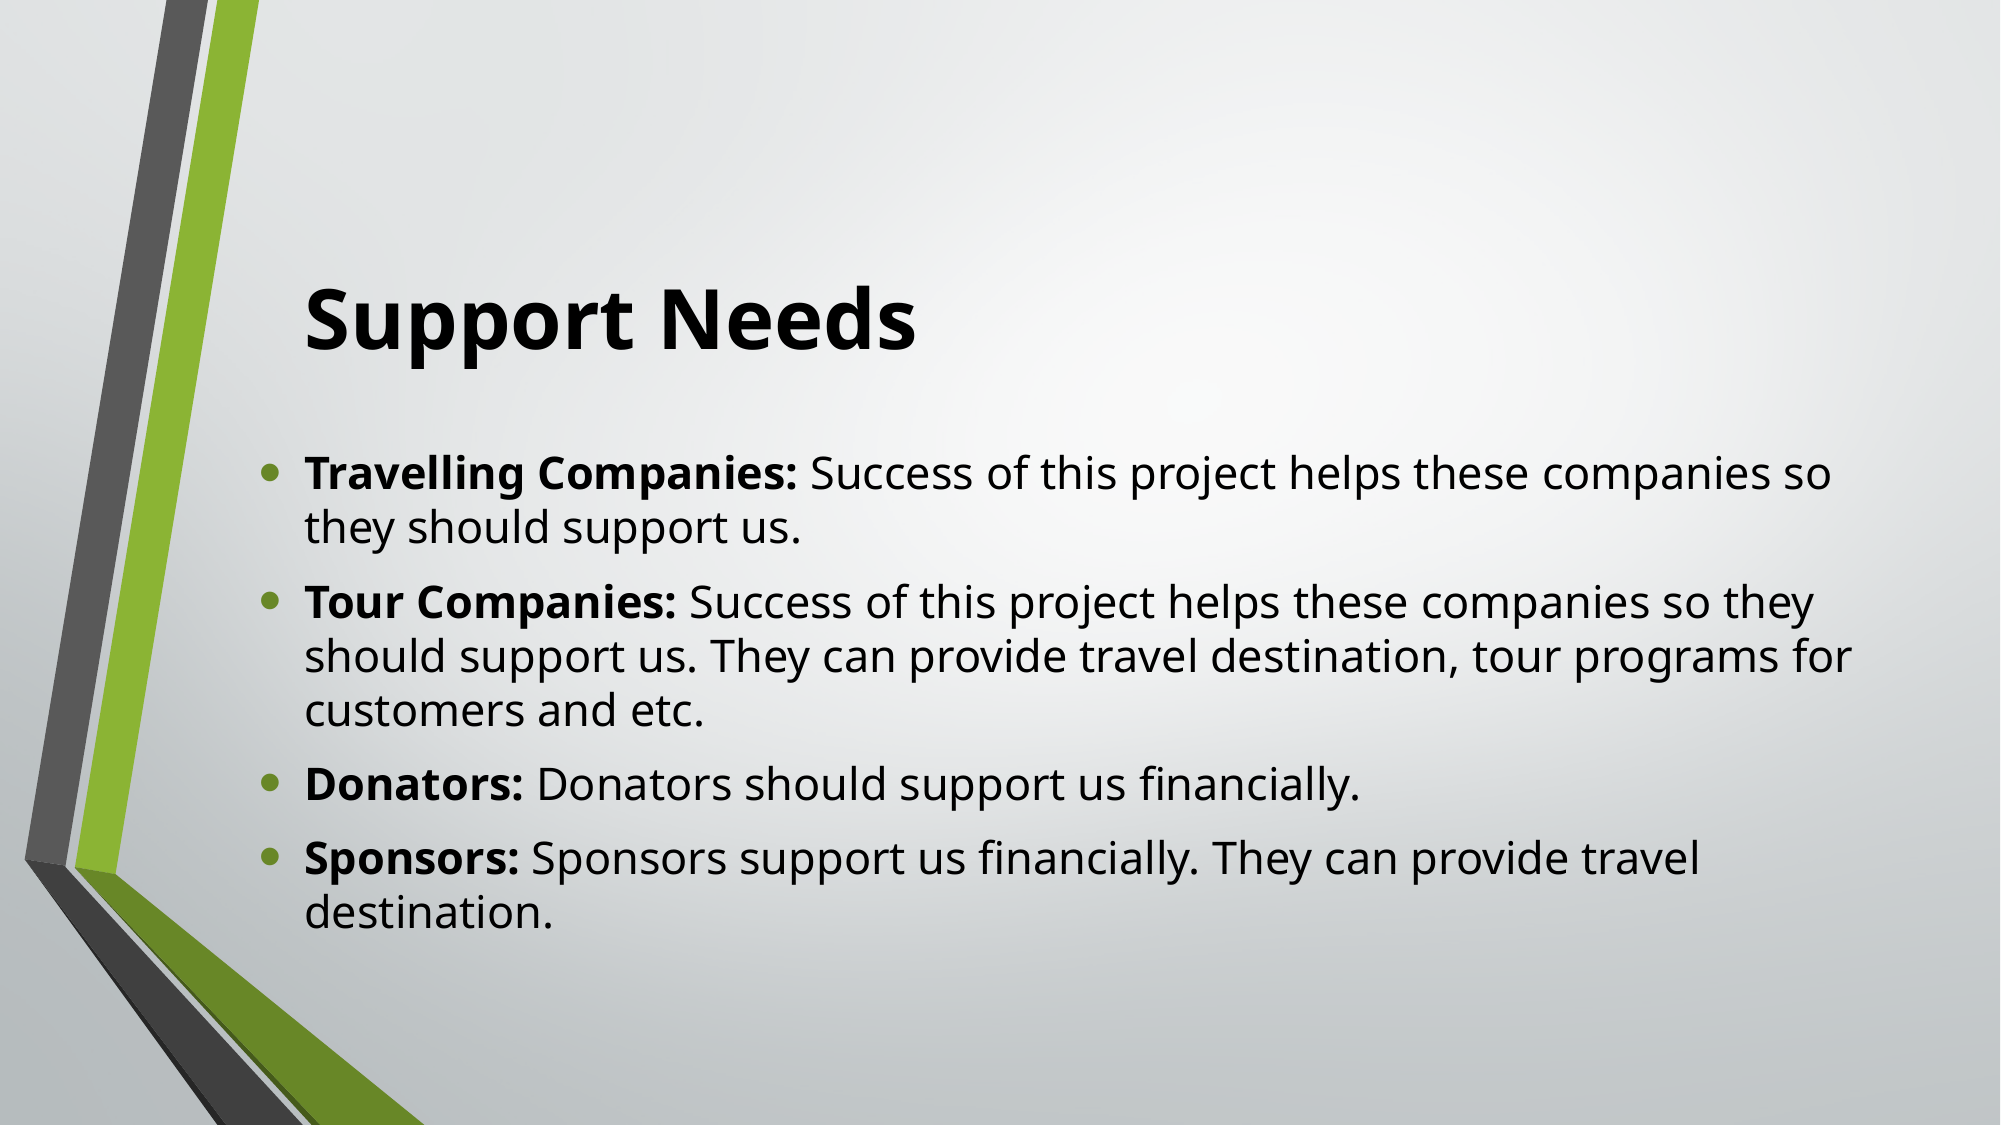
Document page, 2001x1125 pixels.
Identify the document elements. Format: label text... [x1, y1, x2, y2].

list Travelling Companies: Success of this project helps these companies so they should support us. Tour Companies: Success of this project helps these companies so they should support us. They can provide travel destination, tour programs for customers and etc. Donators: Donators should support us financially. Sponsors: Sponsors support us financially. They can provide travel destination. [243, 437, 1887, 950]
title Support Needs [243, 231, 980, 401]
